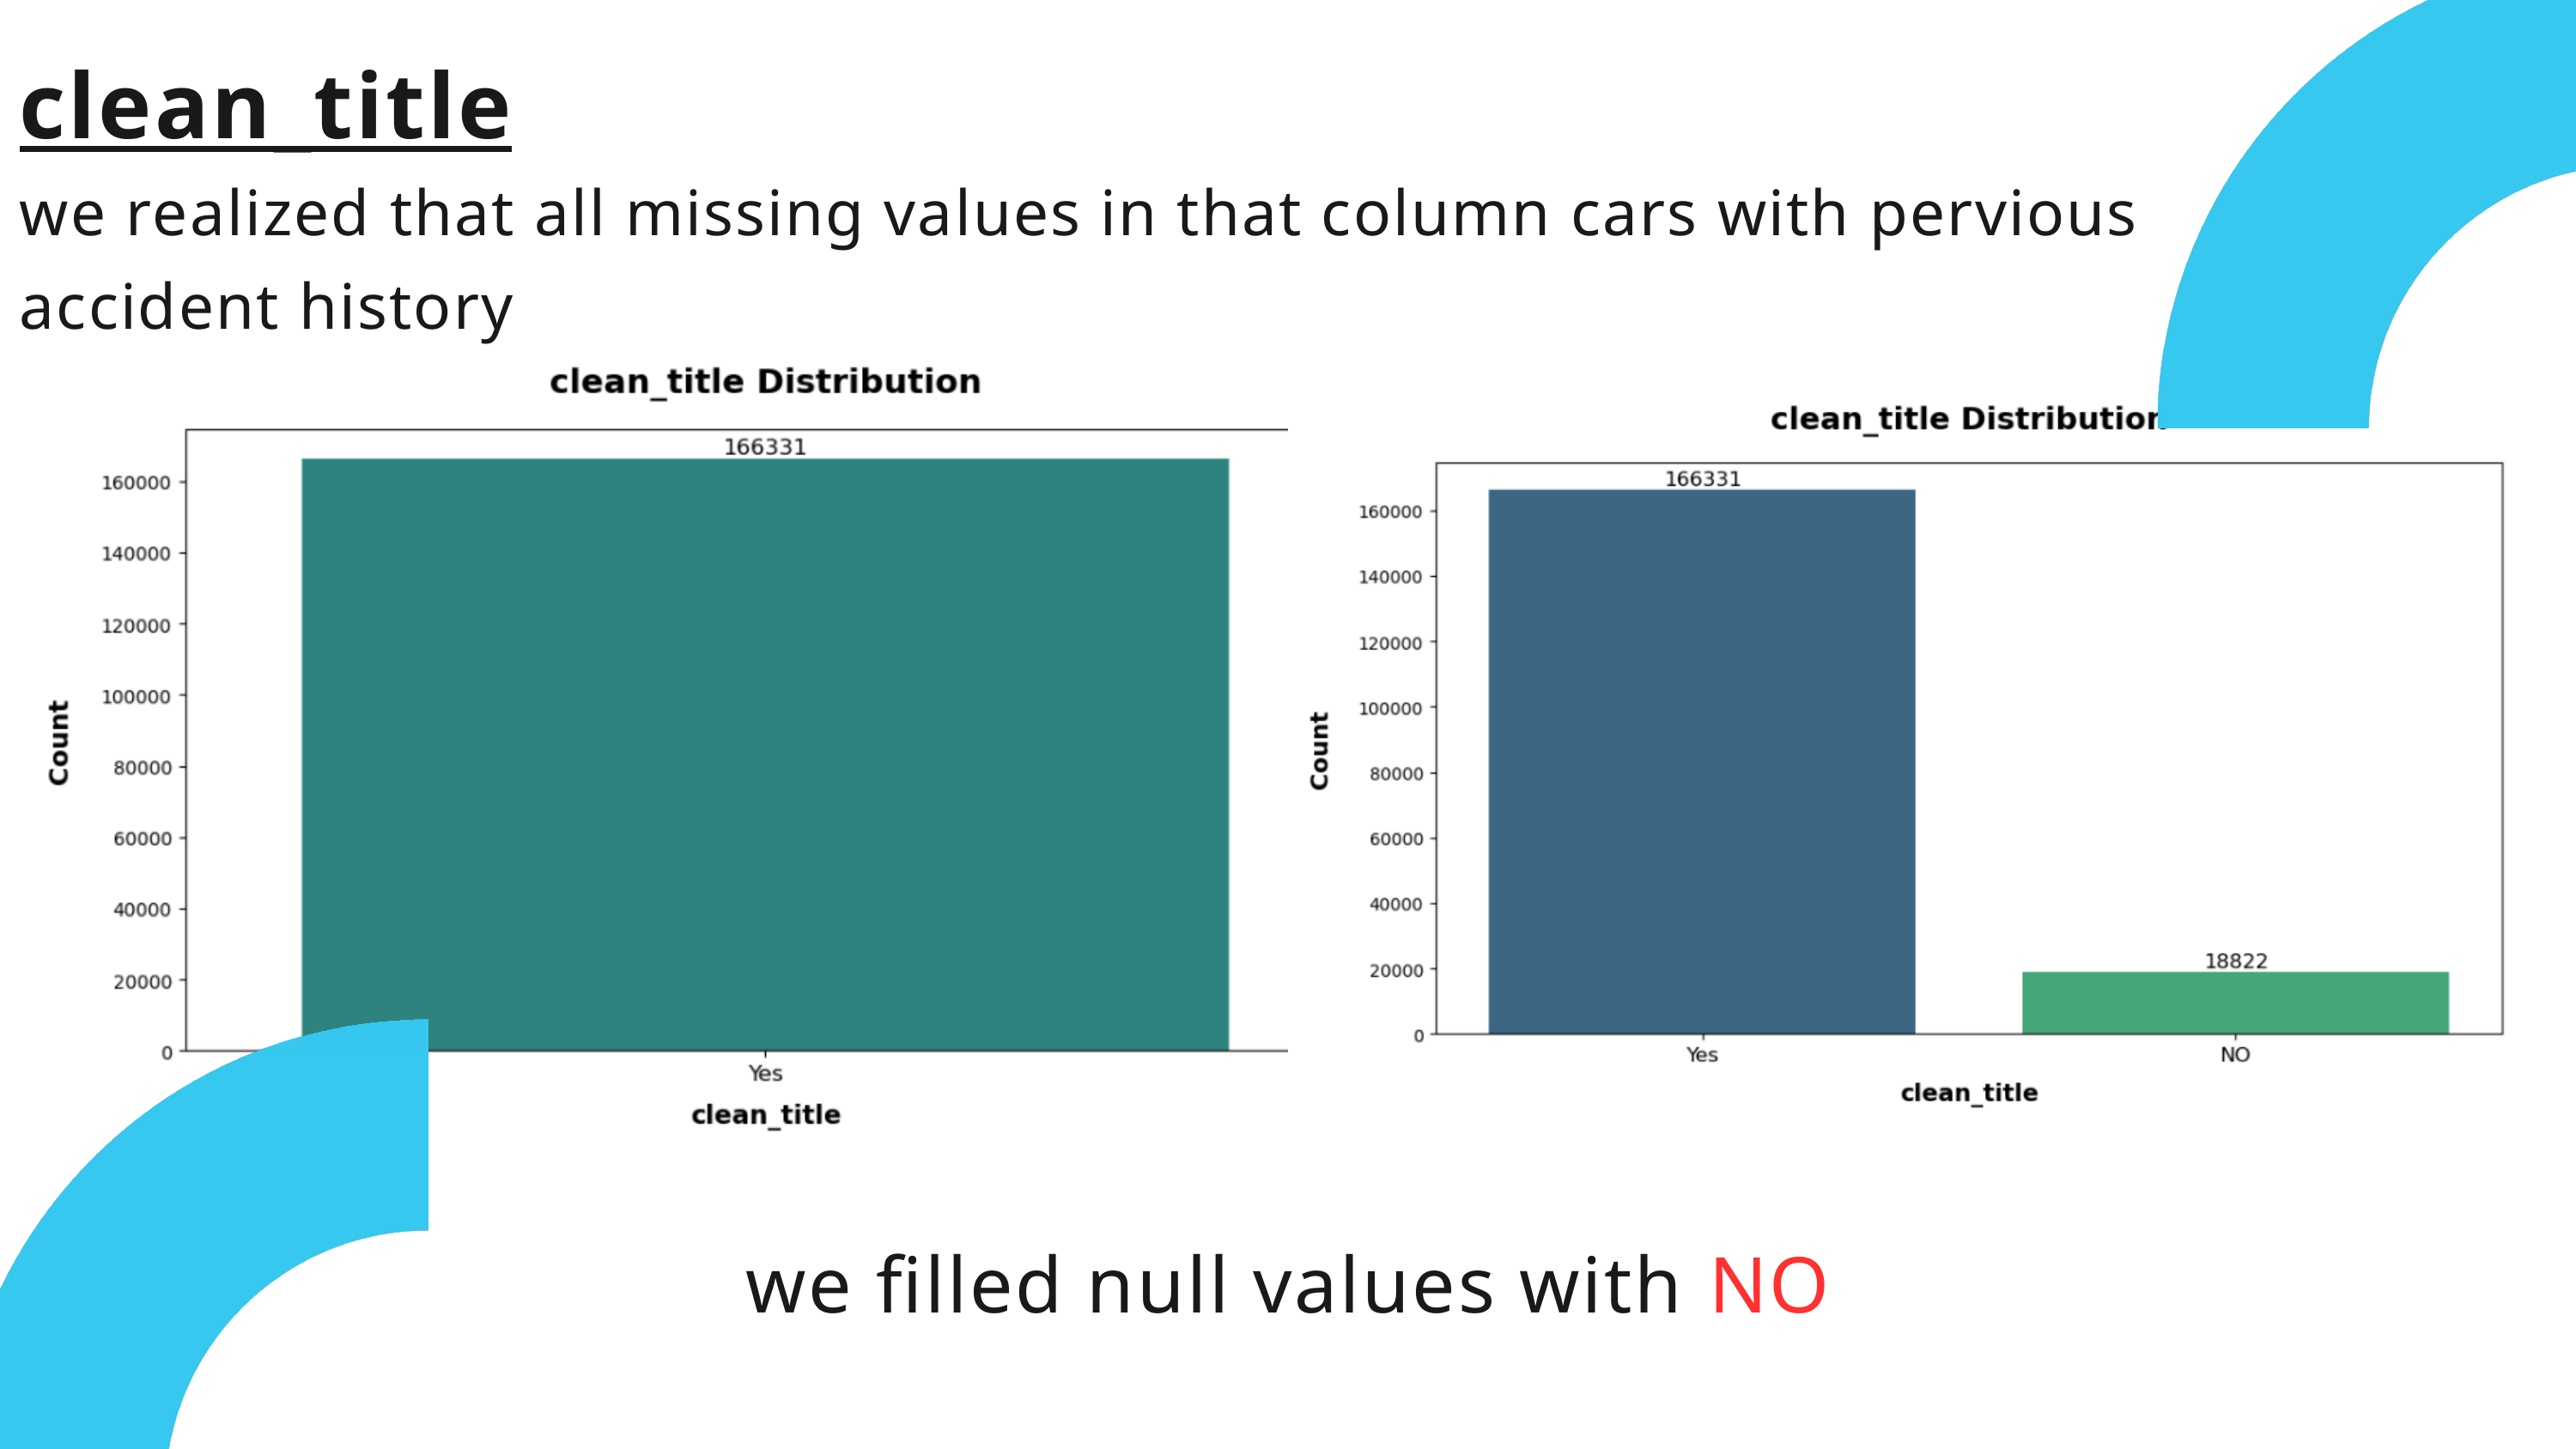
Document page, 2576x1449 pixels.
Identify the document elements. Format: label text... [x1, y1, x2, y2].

text_box [2157, 0, 2576, 428]
text_box we filled null values with NO [396, 1212, 2180, 1329]
text_box we realized that all missing values in that column cars with pervious accident history [19, 154, 2232, 343]
text_box [19, 359, 1389, 1149]
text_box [19, 0, 568, 146]
text_box [0, 1019, 428, 1449]
text_box [1288, 399, 2533, 1116]
